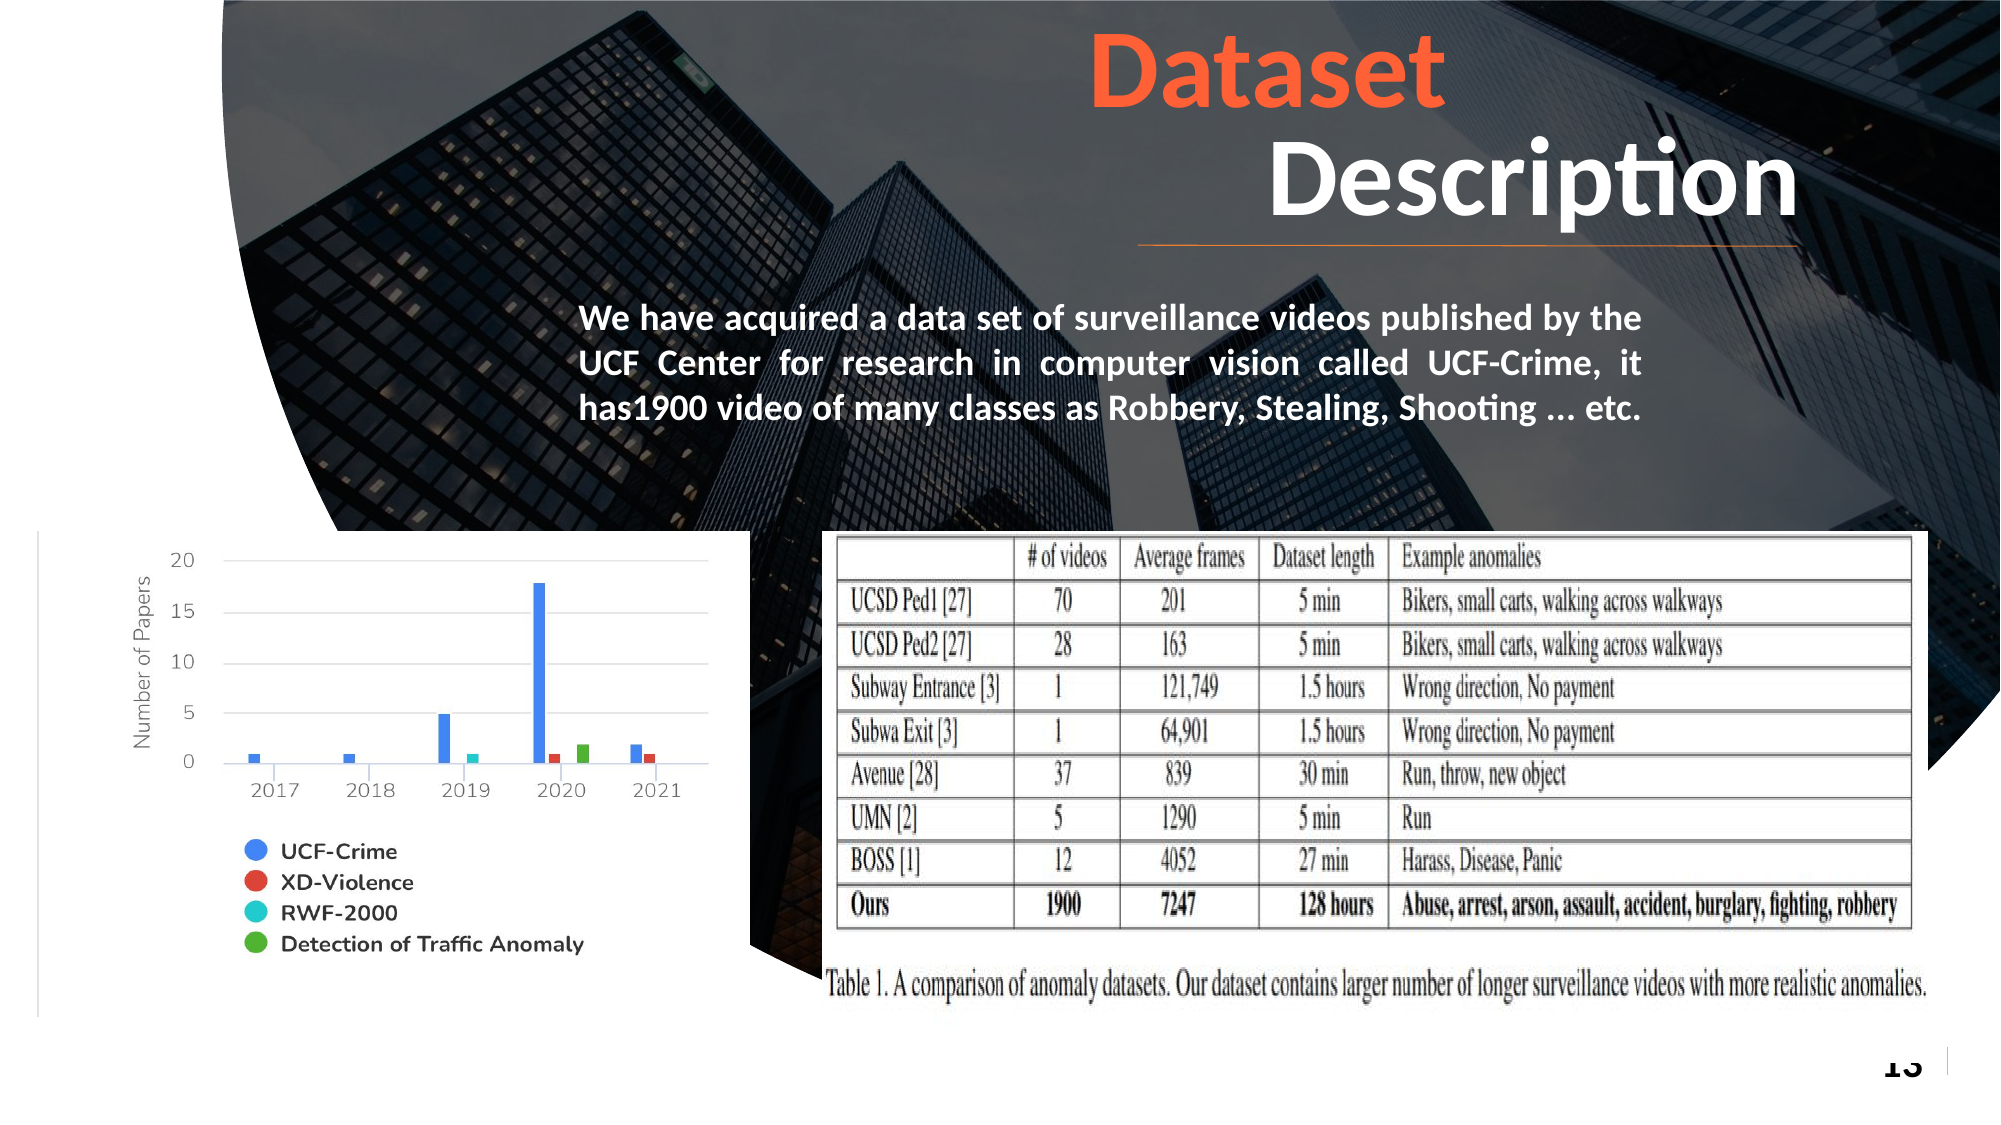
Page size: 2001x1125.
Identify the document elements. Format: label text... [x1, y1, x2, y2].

slide_number 13 [1832, 1063, 1939, 1091]
picture [37, 0, 2000, 1063]
